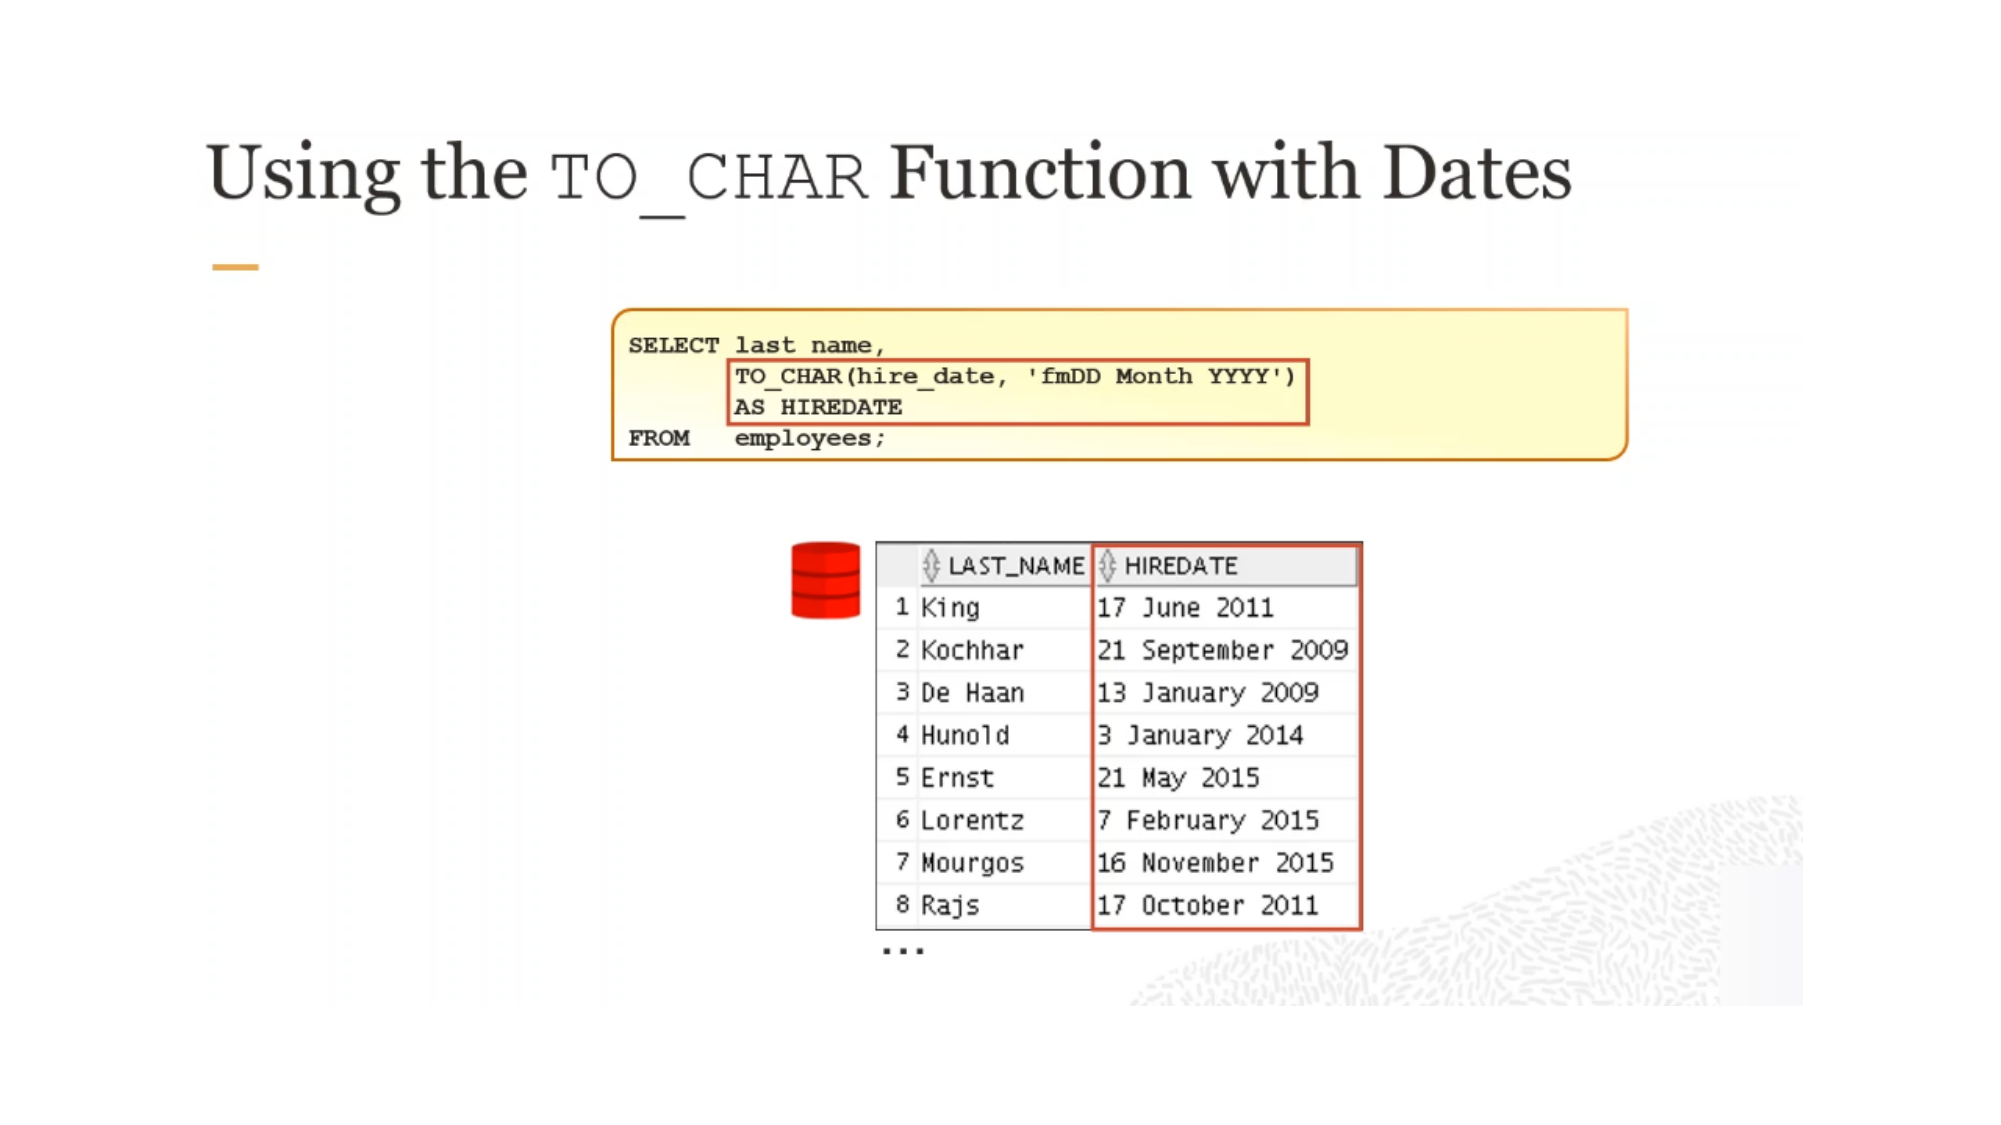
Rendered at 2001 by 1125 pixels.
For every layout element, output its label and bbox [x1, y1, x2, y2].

picture [197, 119, 1803, 1006]
